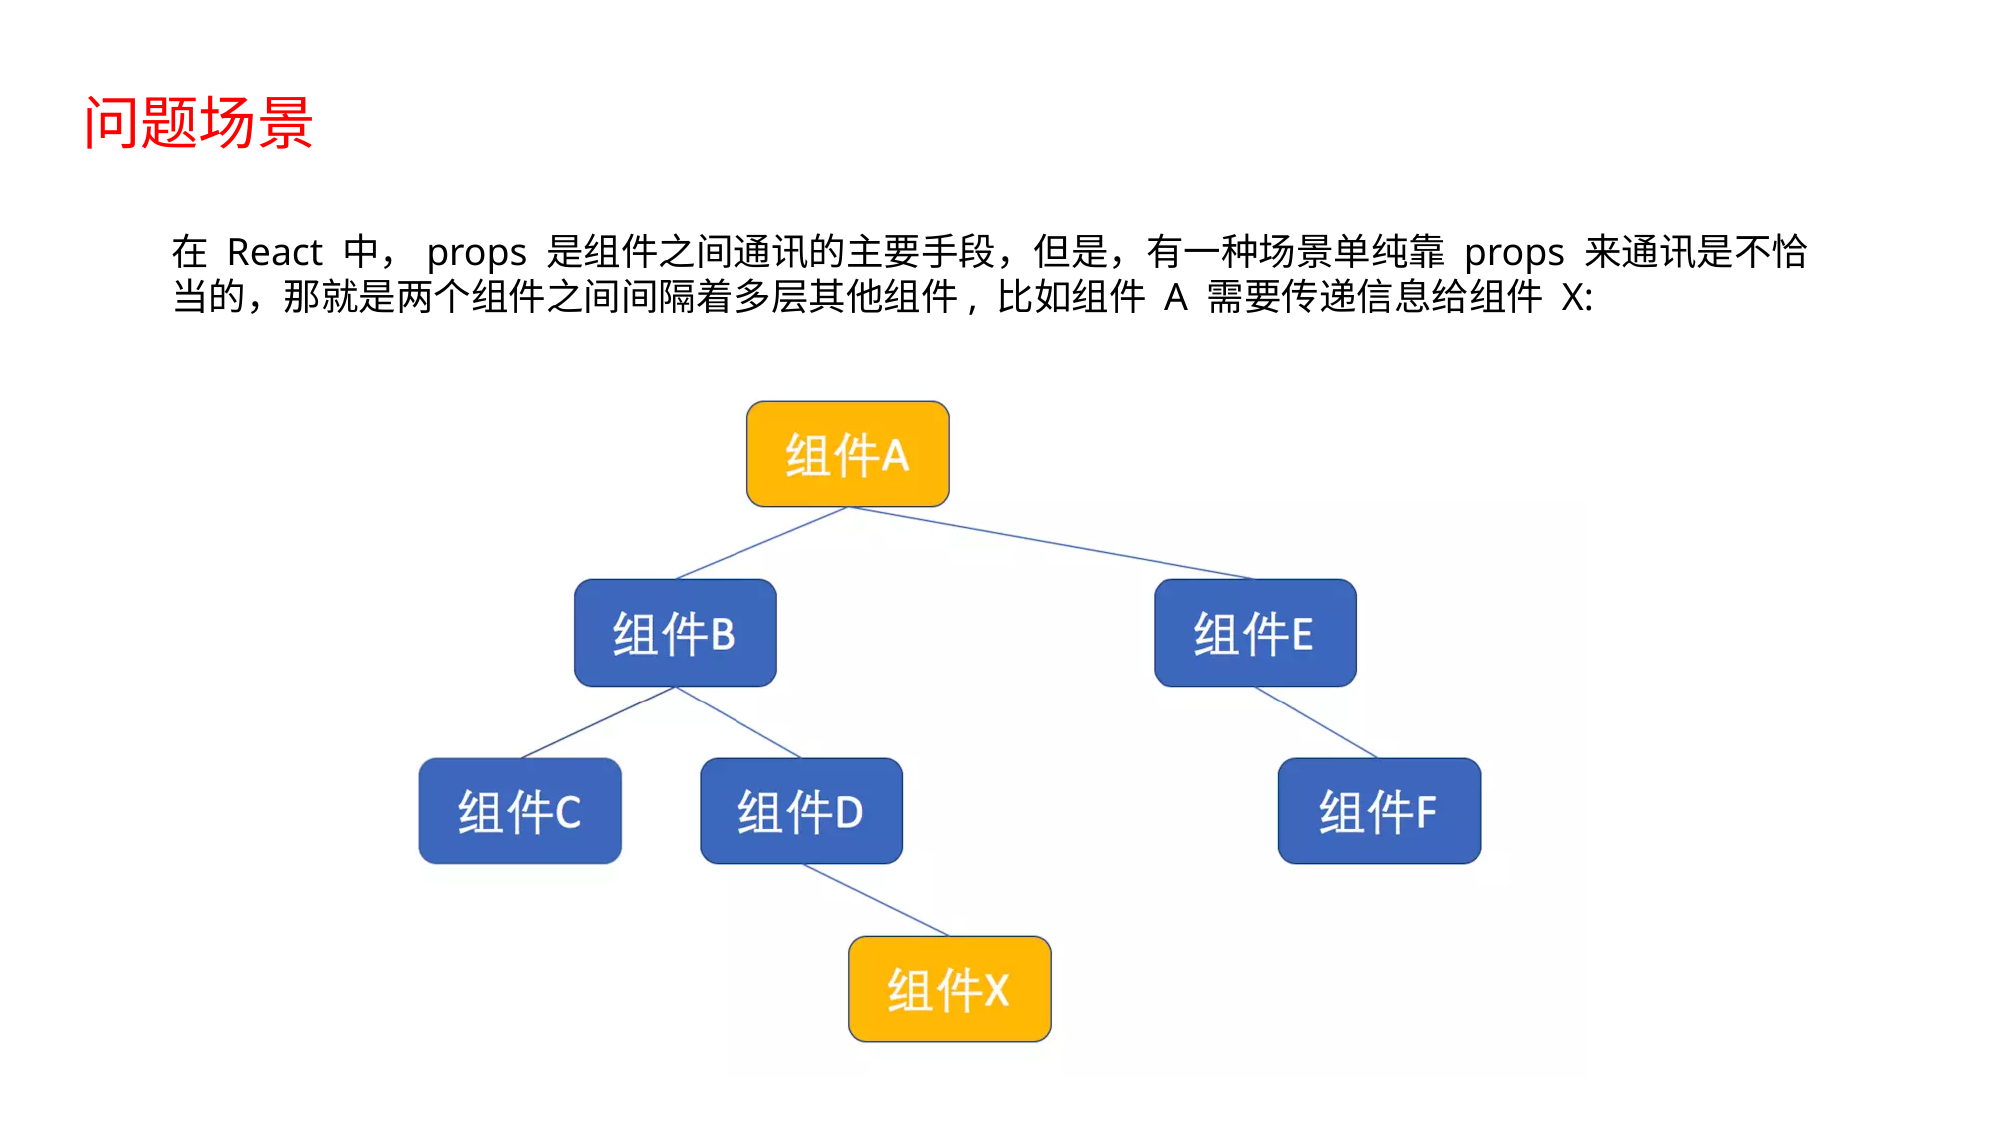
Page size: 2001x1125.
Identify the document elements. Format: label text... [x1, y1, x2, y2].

title 问题场景 [67, 55, 1588, 196]
picture [311, 326, 1588, 1078]
text_box 在 React 中，props 是组件之间通讯的主要手段，但是，有一种场景单纯靠 props 来通讯是不恰当的，那就是两个组件之间间隔着多层其他组件, 比如组件 A 需要传递信息给组件 X: [156, 220, 1837, 326]
